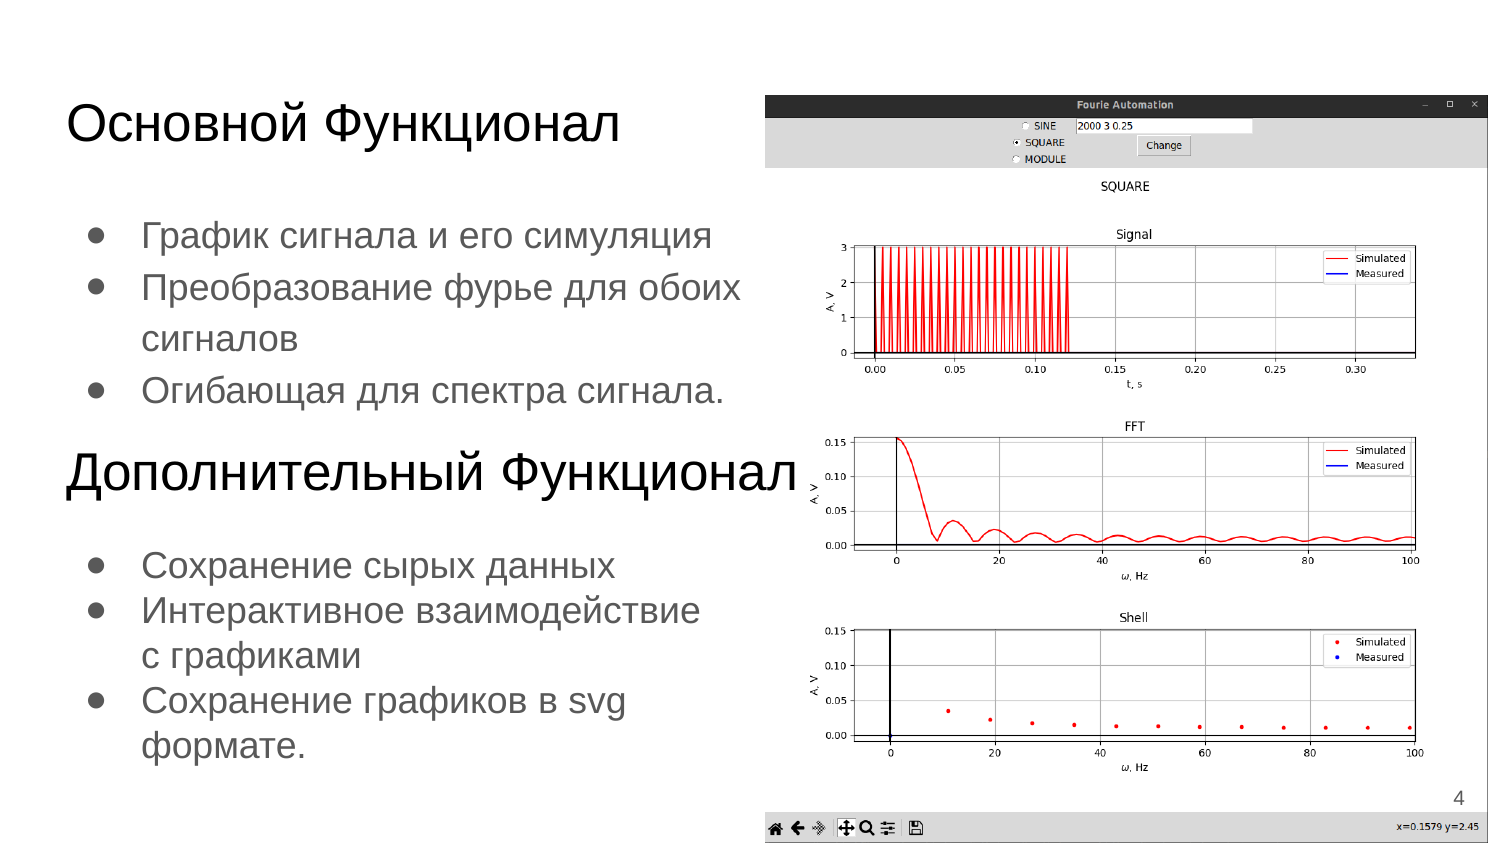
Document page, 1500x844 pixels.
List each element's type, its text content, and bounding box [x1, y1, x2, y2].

title Дополнительный Функционал [51, 422, 760, 517]
title Основной Функционал [51, 72, 1449, 167]
list График сигнала и его симуляция Преобразование фурье для обоих сигналов Огибающая для спектра сигнала. [51, 189, 758, 422]
text_box Сохранение сырых данных Интерактивное взаимодействие с графиками Сохранение графиков в svg формате. [51, 525, 729, 781]
picture [765, 95, 1489, 843]
